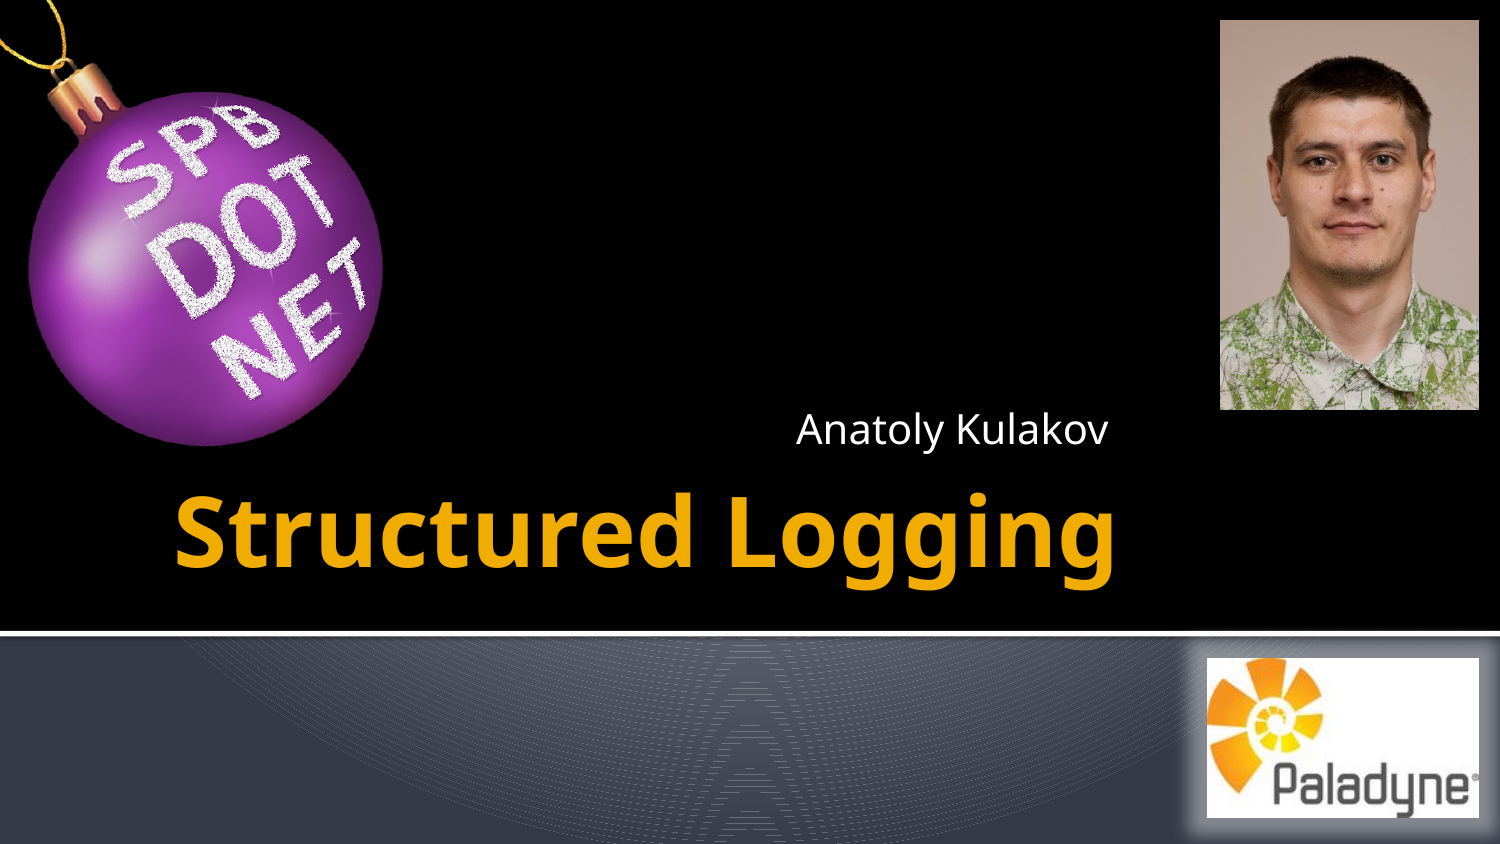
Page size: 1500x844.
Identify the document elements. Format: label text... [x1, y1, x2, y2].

title Structured Logging [112, 469, 1128, 619]
picture [1220, 20, 1480, 410]
picture [0, 0, 411, 452]
subtitle Anatoly Kulakov [414, 268, 1117, 453]
picture [1207, 658, 1480, 818]
